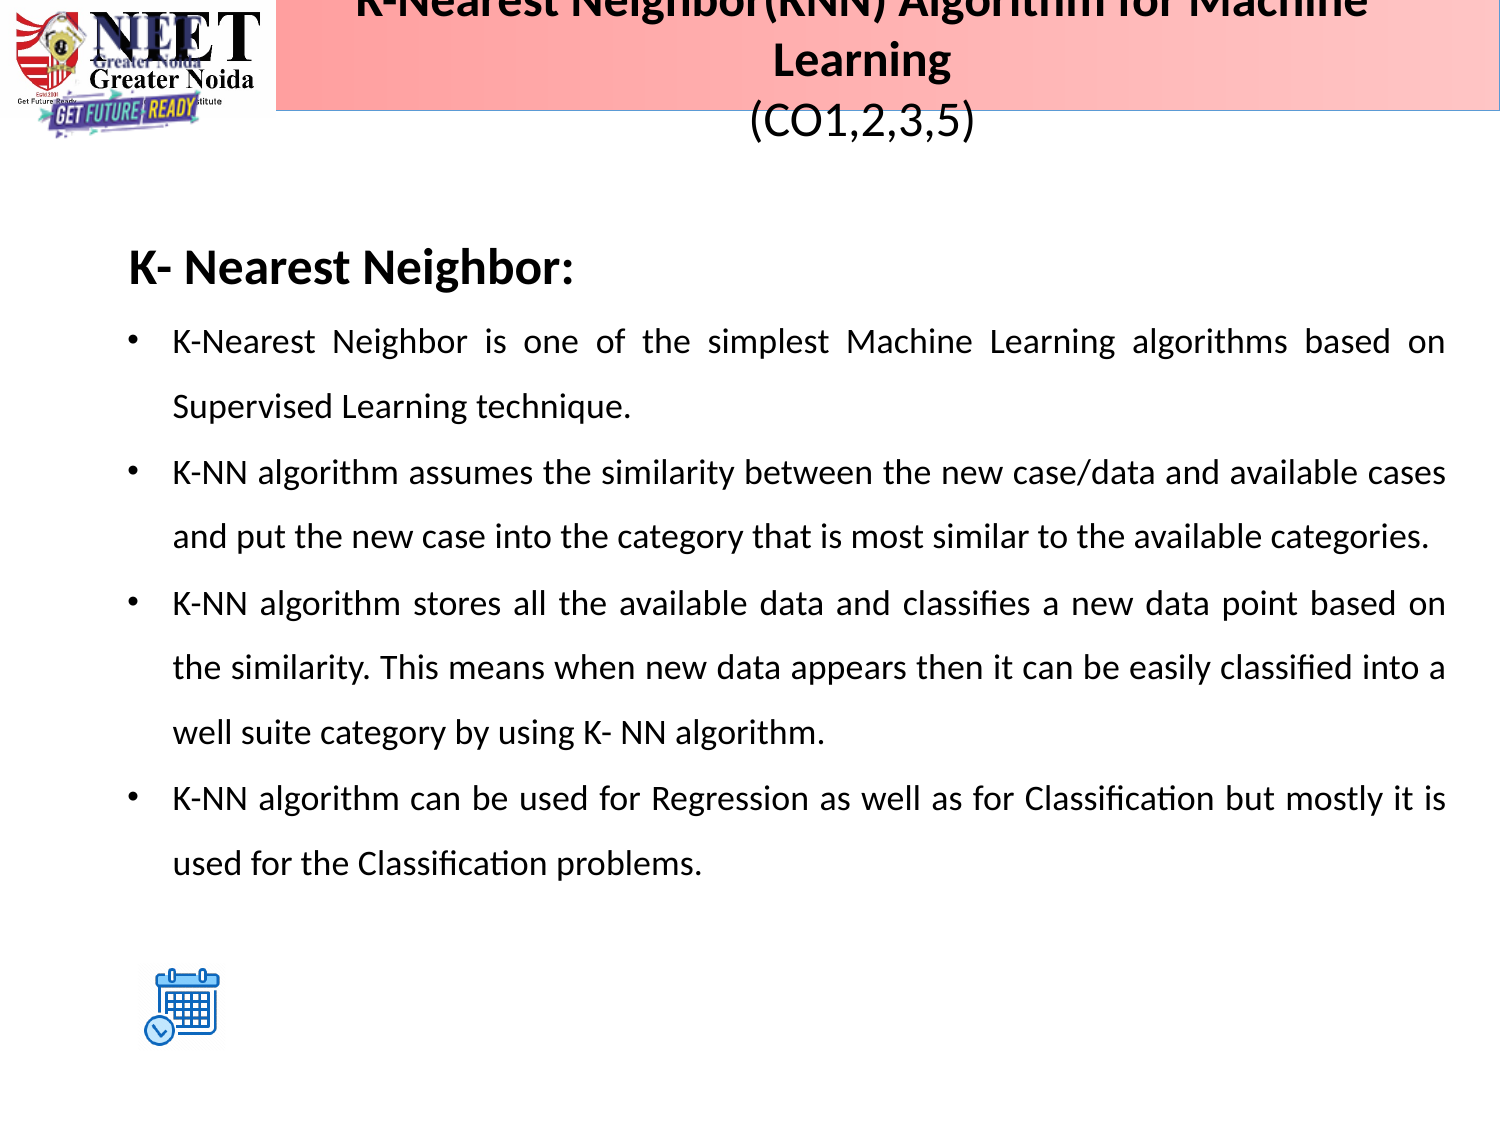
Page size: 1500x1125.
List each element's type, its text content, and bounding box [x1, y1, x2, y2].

text_box K-Nearest Neighbor(KNN) Algorithm for Machine Learning (CO1,2,3,5) [282, 9, 1442, 103]
picture [0, 0, 276, 150]
picture [137, 962, 226, 1051]
list K- Nearest Neighbor: K-Nearest Neighbor is one of the simplest Machine Learning algorithms based on Supervised Learning technique. K-NN algorithm assumes the similarity between the new case/data and available cases and put the new case into the category that is most similar to the available categories. K-NN algorithm stores all the available data and classifies a new data point based on the similarity. This means when new data appears then it can be easily classified into a well suite category by using K- NN algorithm. K-NN algorithm can be used for Regression as well as for Classification but mostly it is used for the Classification problems. [112, 194, 1463, 950]
